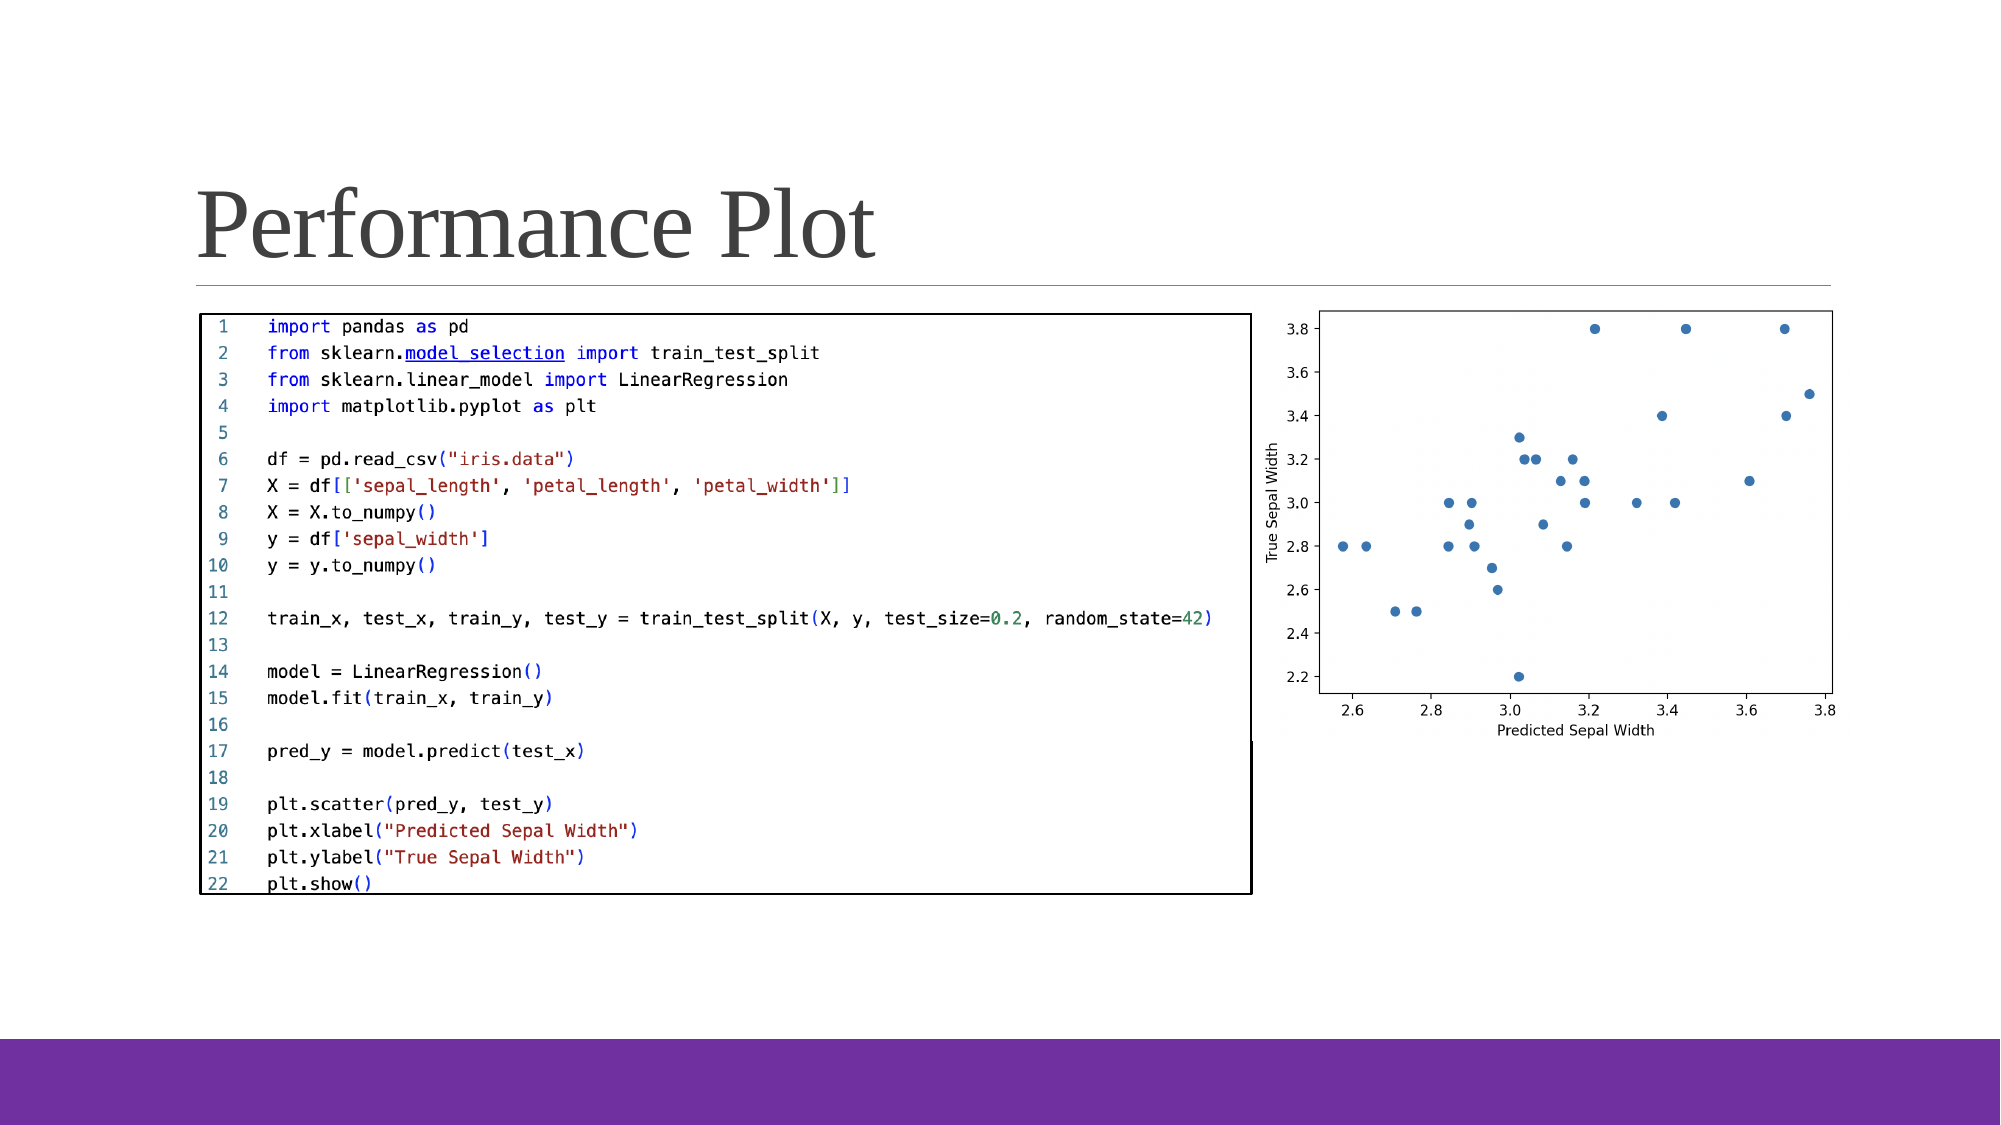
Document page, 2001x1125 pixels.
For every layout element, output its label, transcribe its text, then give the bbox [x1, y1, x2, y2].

picture [198, 316, 1216, 898]
picture [1252, 301, 1854, 741]
text_box [1216, 313, 1253, 895]
title Performance Plot [180, 47, 1830, 285]
